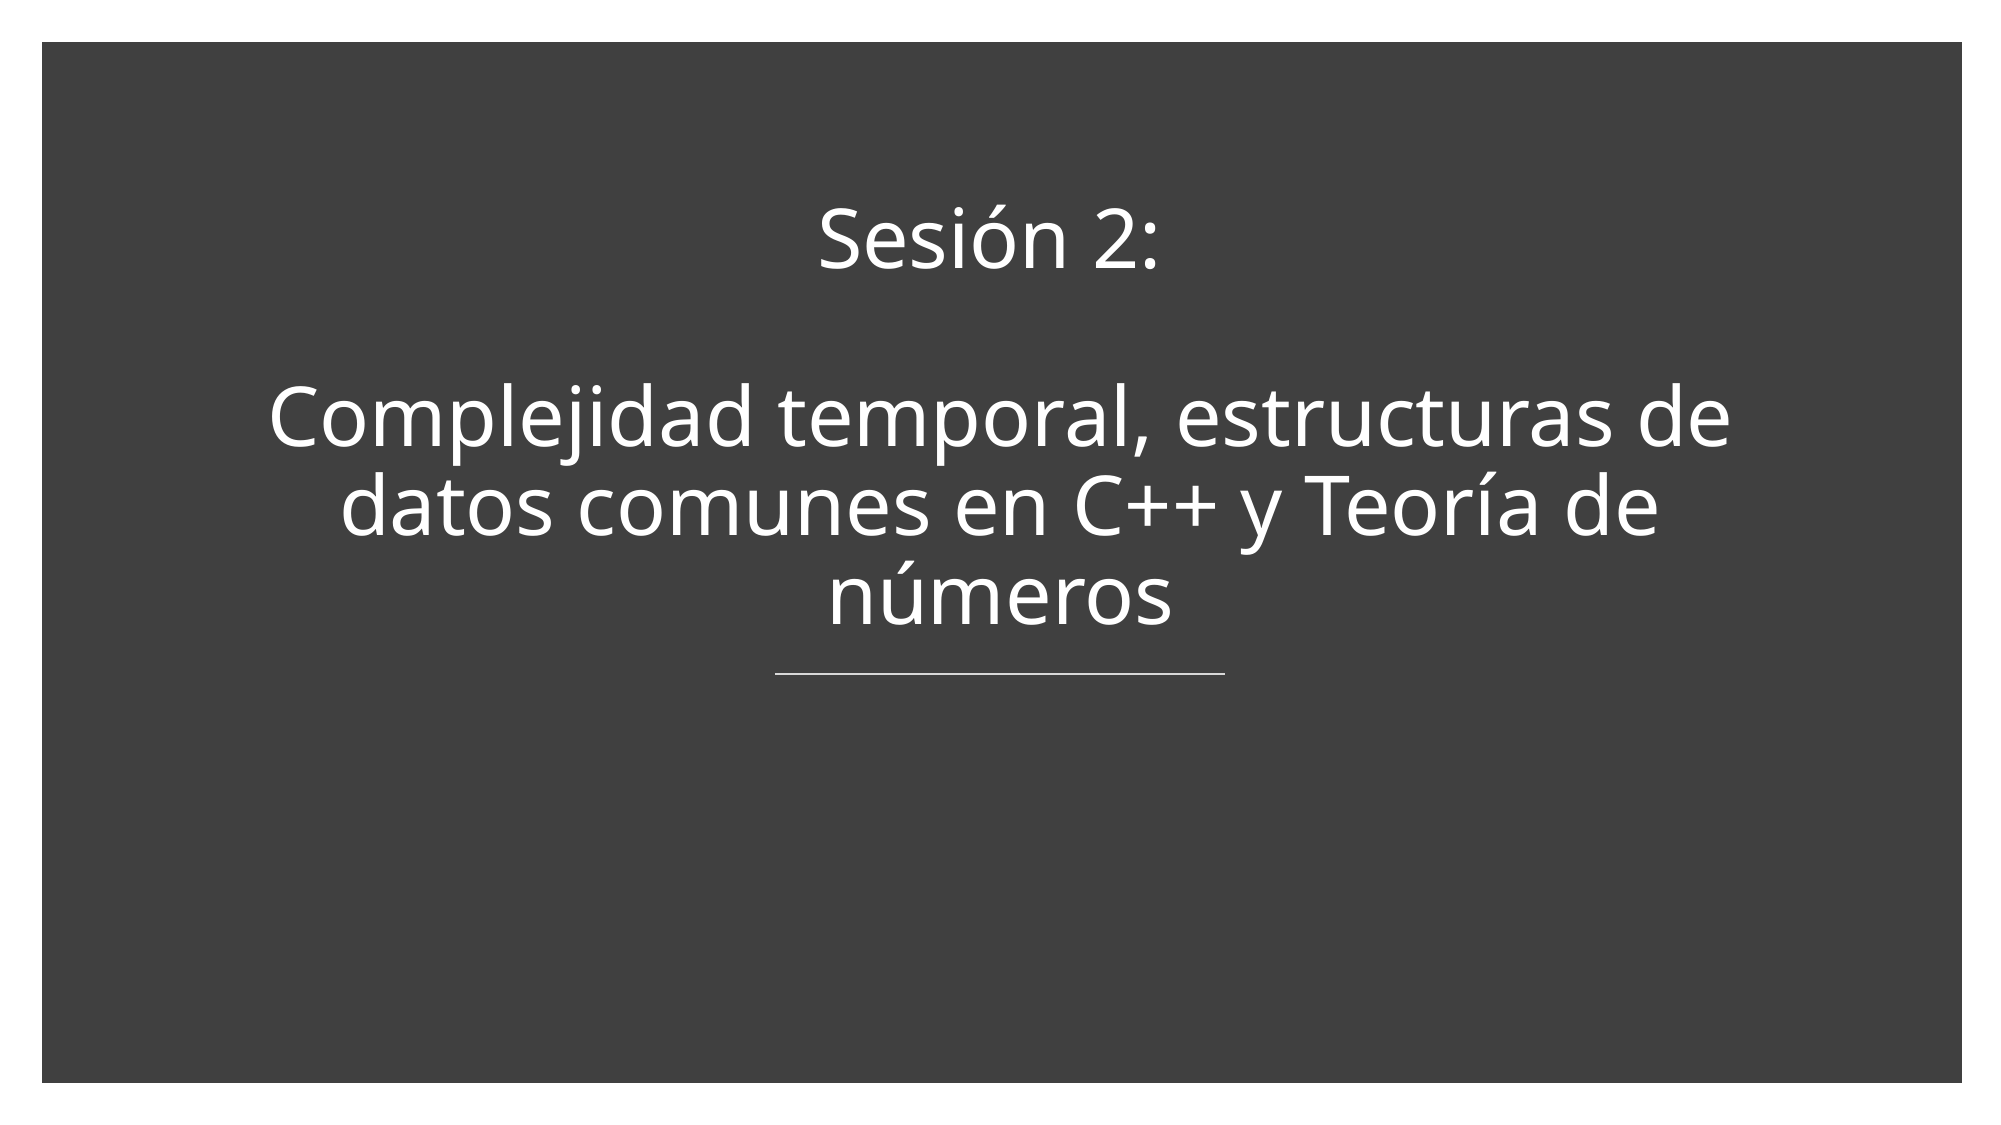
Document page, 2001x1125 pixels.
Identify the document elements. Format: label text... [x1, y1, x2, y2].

text_box [52, 52, 1952, 1073]
text_box [0, 0, 2000, 1125]
title Sesión 2: Complejidad temporal, estructuras de datos comunes en C++ y Teoría de números [249, 184, 1750, 650]
